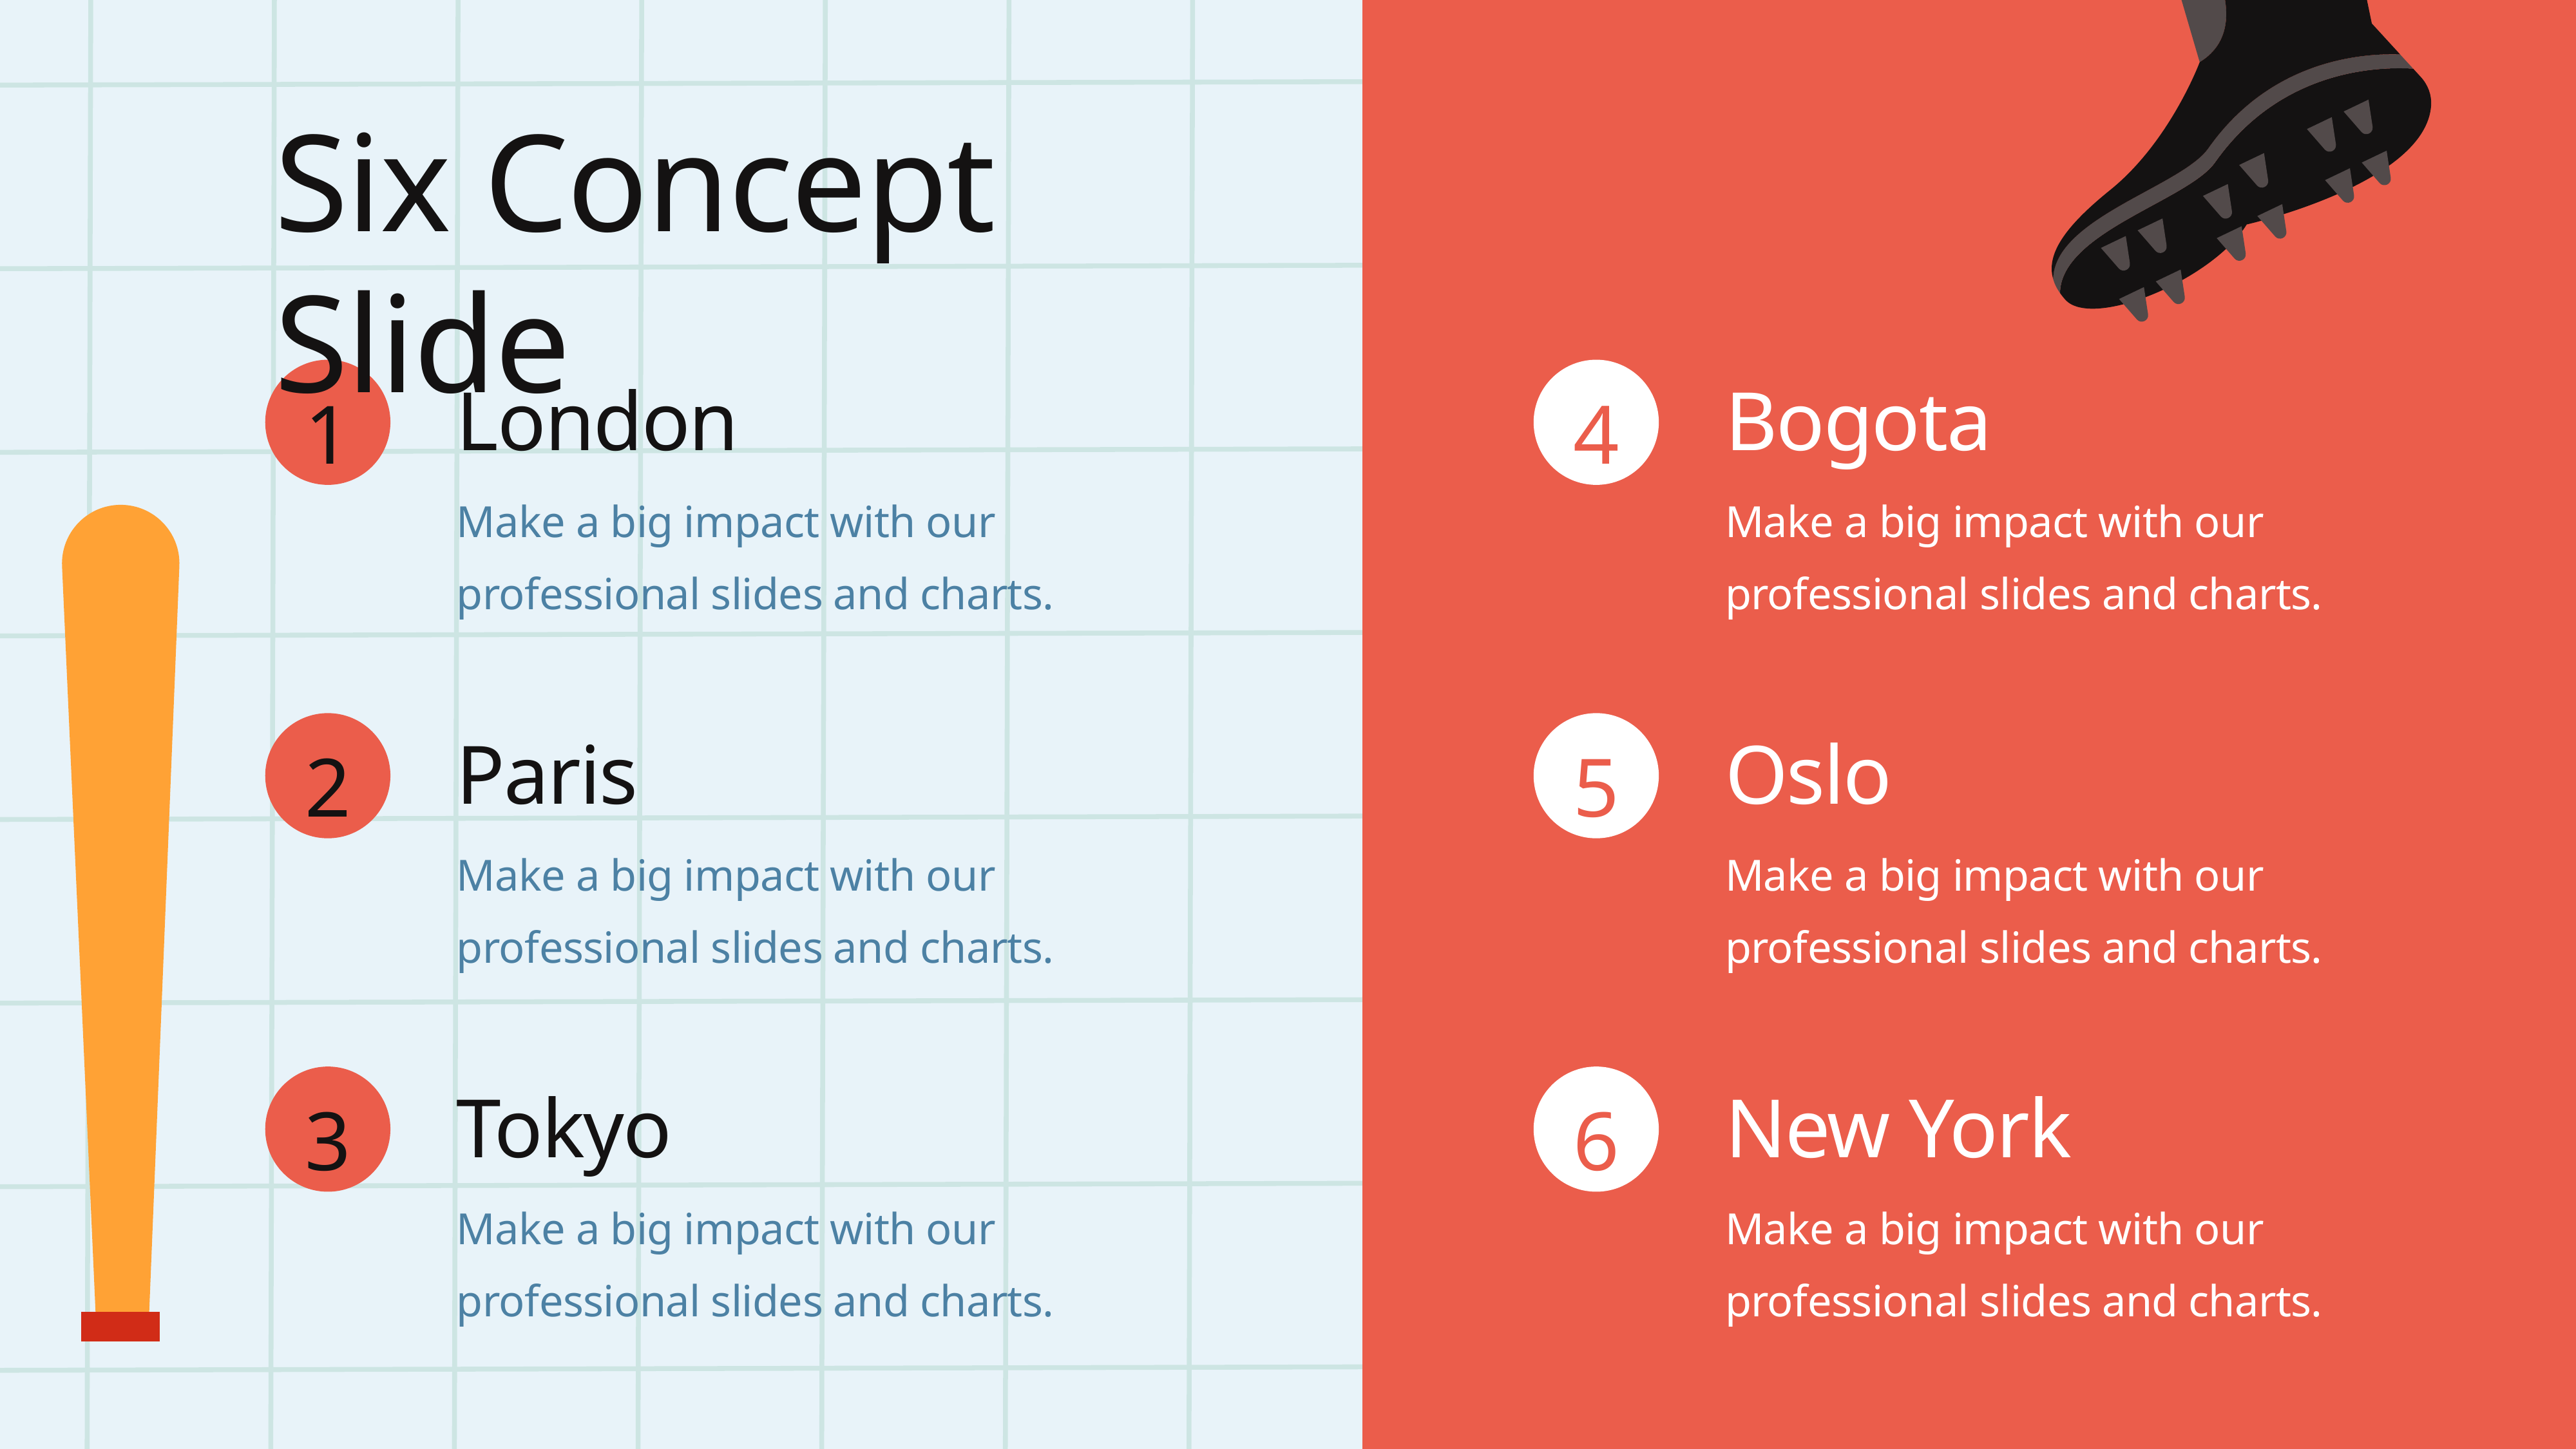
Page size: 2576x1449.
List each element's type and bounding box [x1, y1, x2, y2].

text_box [0, 0, 2576, 1449]
text_box [62, 504, 180, 1341]
text_box [1999, 0, 2422, 272]
